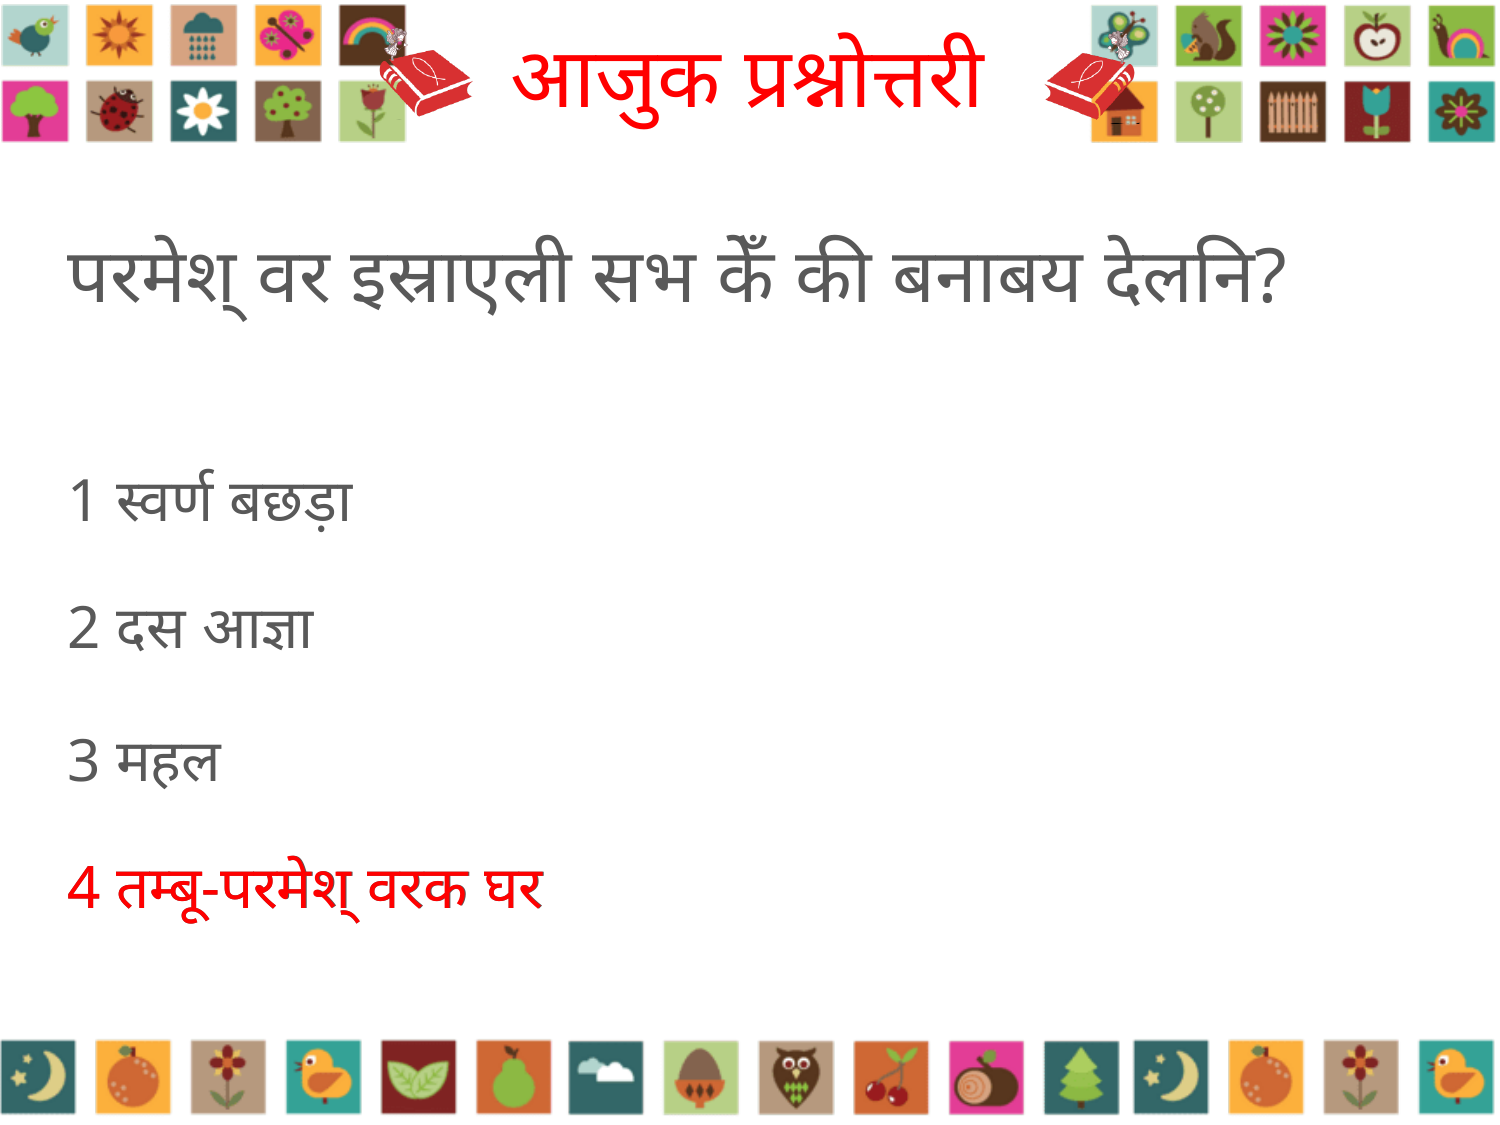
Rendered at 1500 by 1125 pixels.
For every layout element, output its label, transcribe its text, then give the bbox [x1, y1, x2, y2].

text_box 3 महल [53, 716, 1483, 801]
picture [1012, 3, 1500, 150]
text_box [0, 1028, 1500, 1118]
text_box परमेश् वर इस्राएली सभ केँ की बनाबय देलनि? [53, 219, 1436, 325]
text_box आजुक प्रश्नोत्तरी [425, 16, 1013, 131]
text_box 2 दस आज्ञा [53, 582, 1436, 668]
text_box 1 स्वर्ण बछड़ा [53, 456, 1436, 541]
text_box 4 तम्बू-परमेश् वरक घर [52, 842, 1482, 928]
picture [0, 3, 505, 150]
